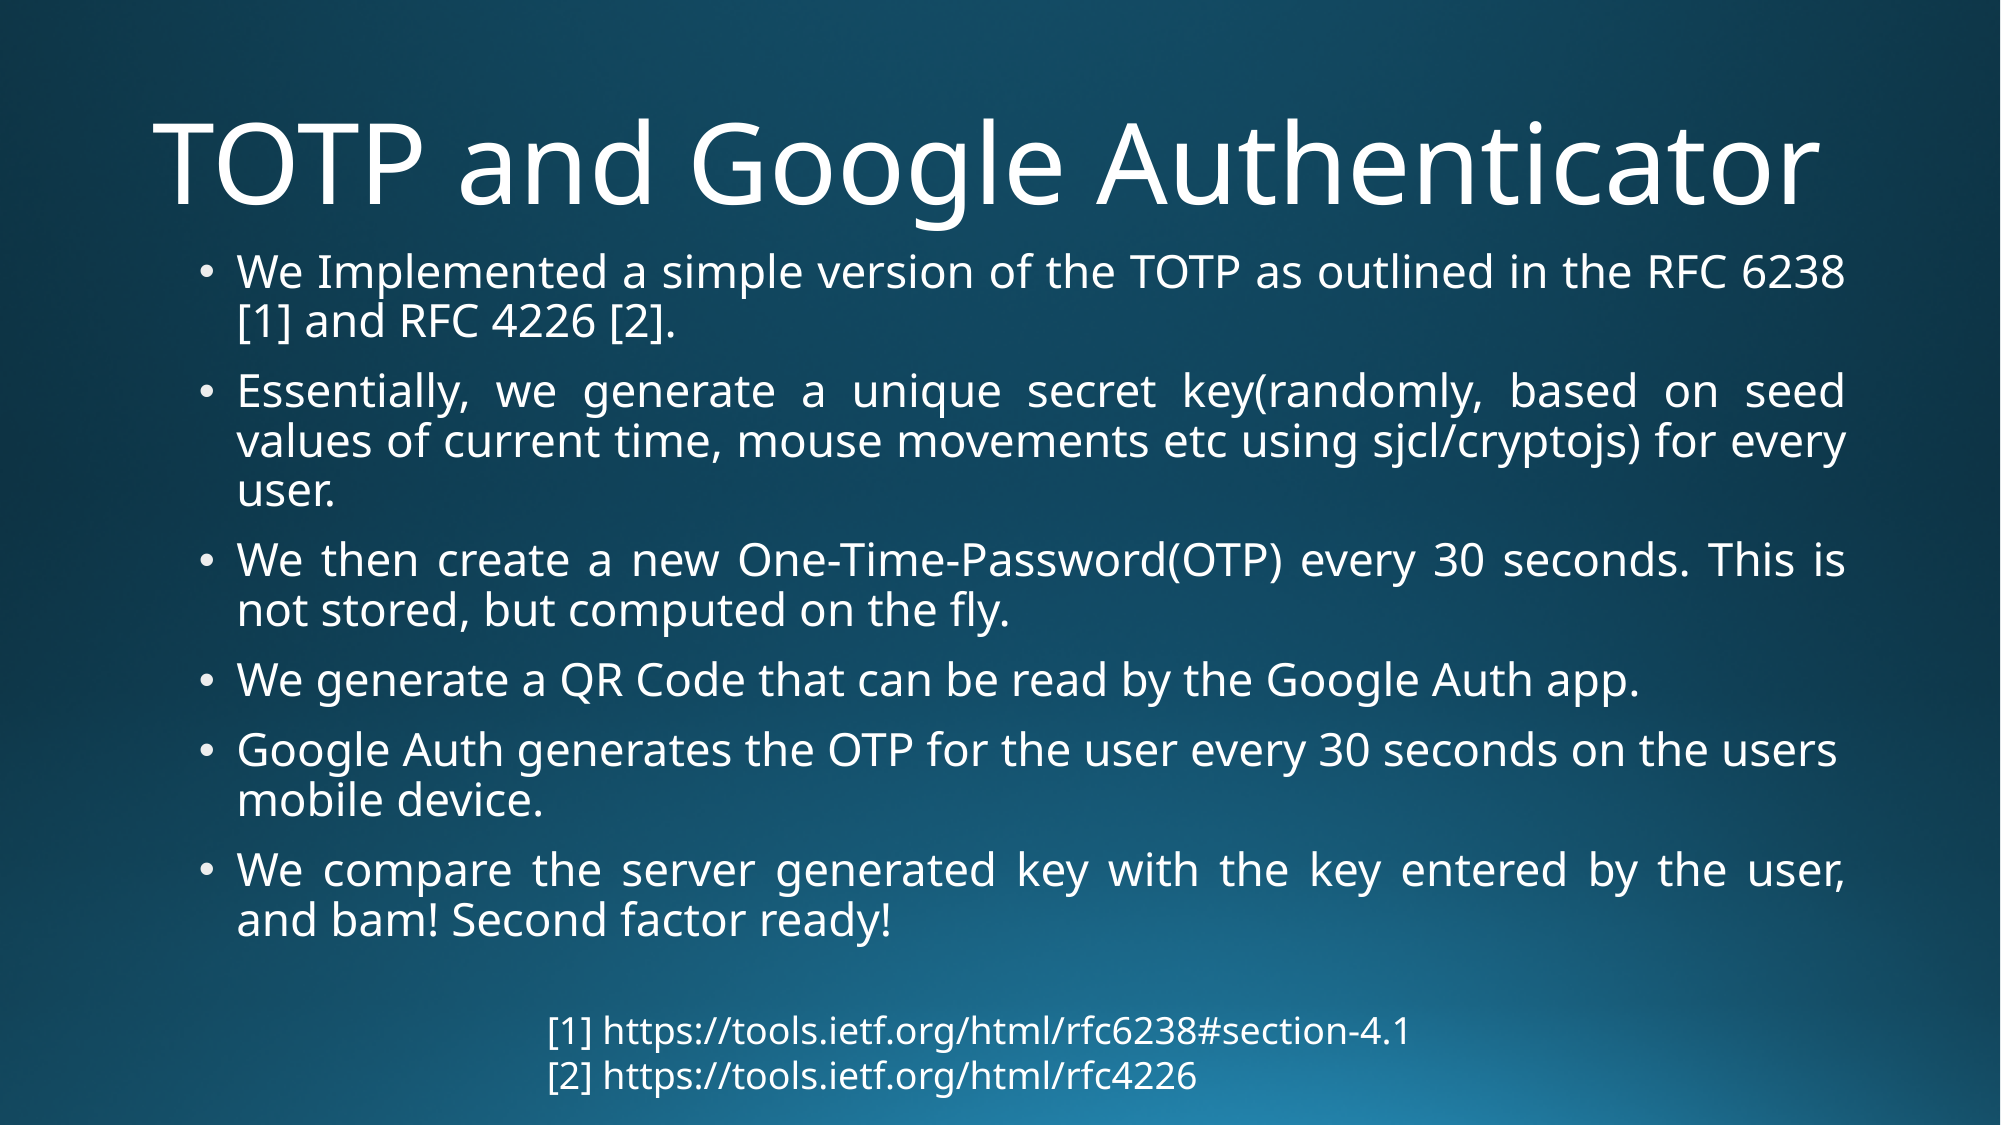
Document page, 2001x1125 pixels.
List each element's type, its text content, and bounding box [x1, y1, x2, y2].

title TOTP and Google Authenticator [137, 59, 1863, 278]
picture [0, 0, 2001, 1125]
text_box [1] https://tools.ietf.org/html/rfc6238#section-4.1 [2] https://tools.ietf.org/html/rfc4226 [532, 999, 1429, 1125]
list We Implemented a simple version of the TOTP as outlined in the RFC 6238 [1] and RFC 4226 [2]. Essentially, we generate a unique secret key(randomly, based on seed values of current time, mouse movements etc using sjcl/cryptojs) for every user. We then create a new One-Time-Password(OTP) every 30 seconds. This is not stored, but computed on the fly. We generate a QR Code that can be read by the Google Auth app. Google Auth generates the OTP for the user every 30 seconds on the users mobile device. We compare the server generated key with the key entered by the user, and bam! Second factor ready! [183, 241, 1863, 955]
